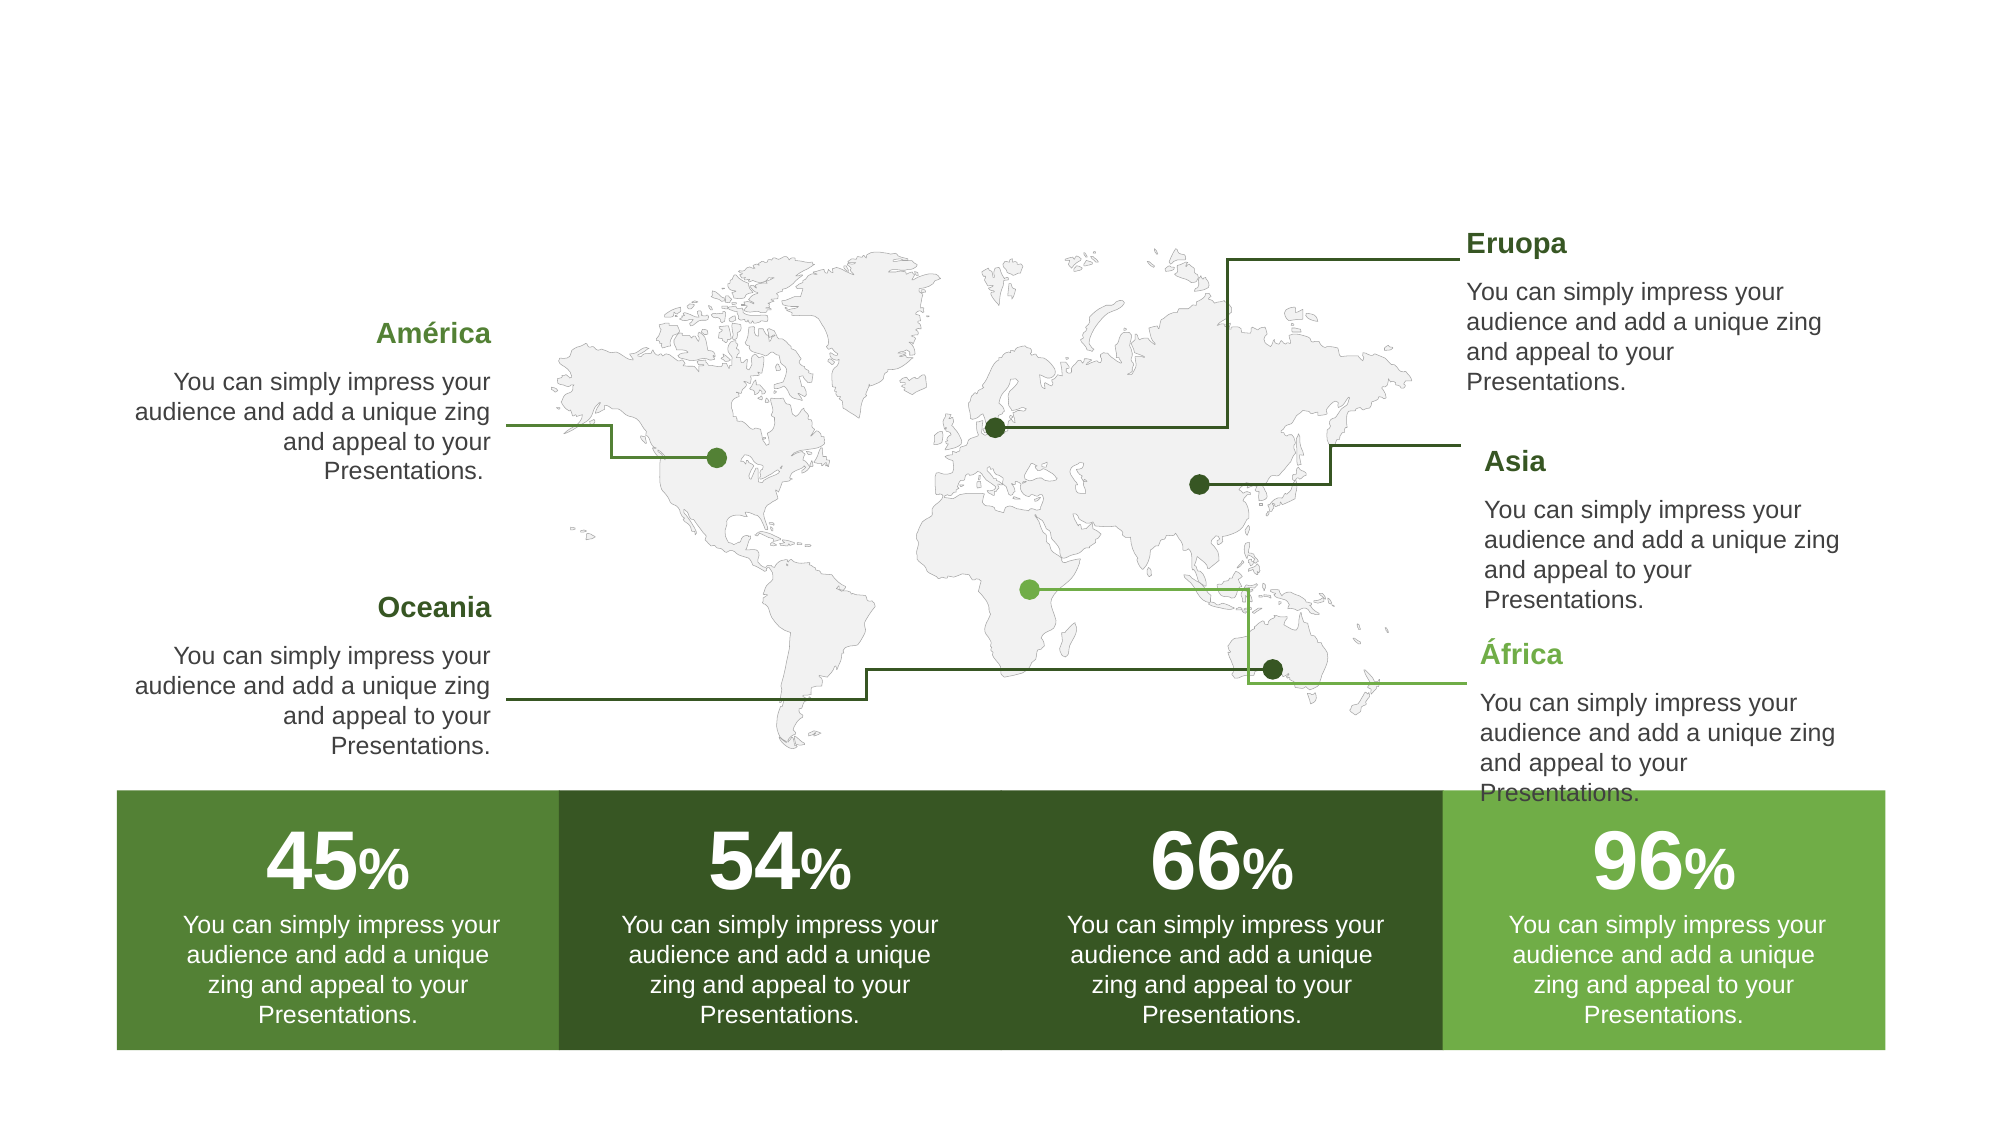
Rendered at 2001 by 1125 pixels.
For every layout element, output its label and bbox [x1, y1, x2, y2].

text_box [116, 216, 1886, 1051]
